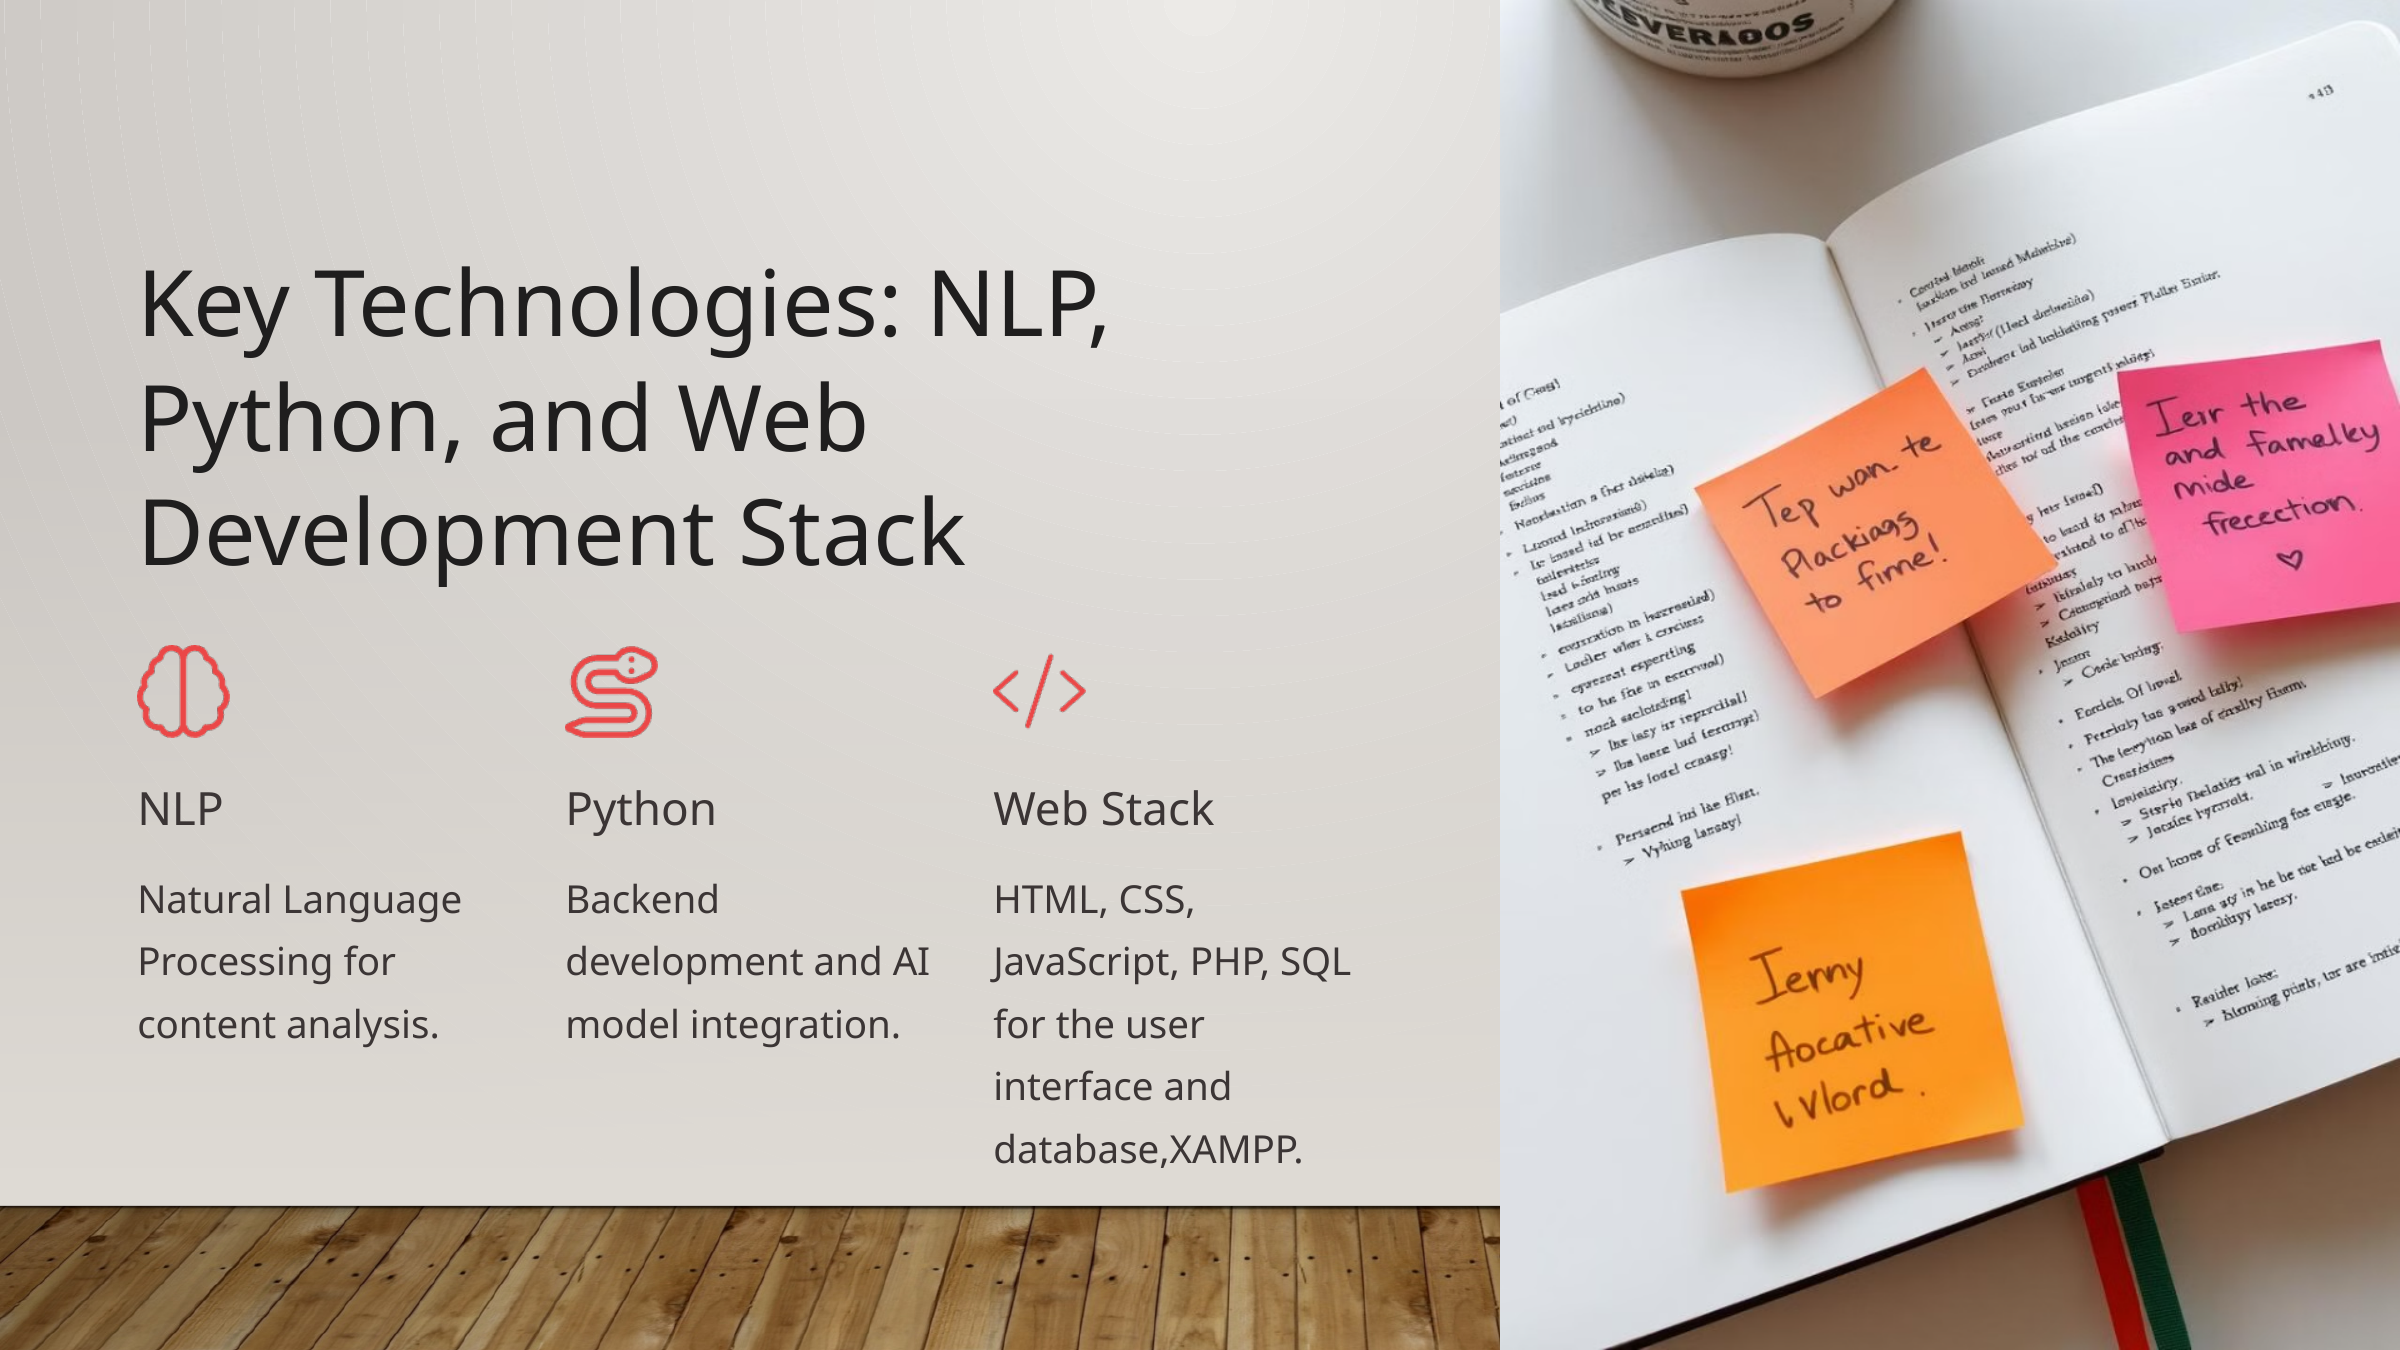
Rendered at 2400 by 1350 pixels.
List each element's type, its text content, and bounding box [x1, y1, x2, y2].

text_box Backend development and AI model integration. [565, 858, 935, 1047]
text_box NLP [137, 777, 507, 835]
text_box Natural Language Processing for content analysis. [137, 858, 507, 1047]
text_box HTML, CSS, JavaScript, PHP, SQL for the user interface and database,XAMPP. [993, 858, 1363, 1110]
picture [565, 645, 658, 738]
picture [137, 645, 230, 738]
picture [0, 0, 2400, 1350]
text_box Key Technologies: NLP, Python, and Web Development Stack [137, 240, 1363, 587]
text_box Python [565, 777, 935, 835]
text_box Web Stack [993, 777, 1363, 835]
picture [993, 645, 1086, 739]
